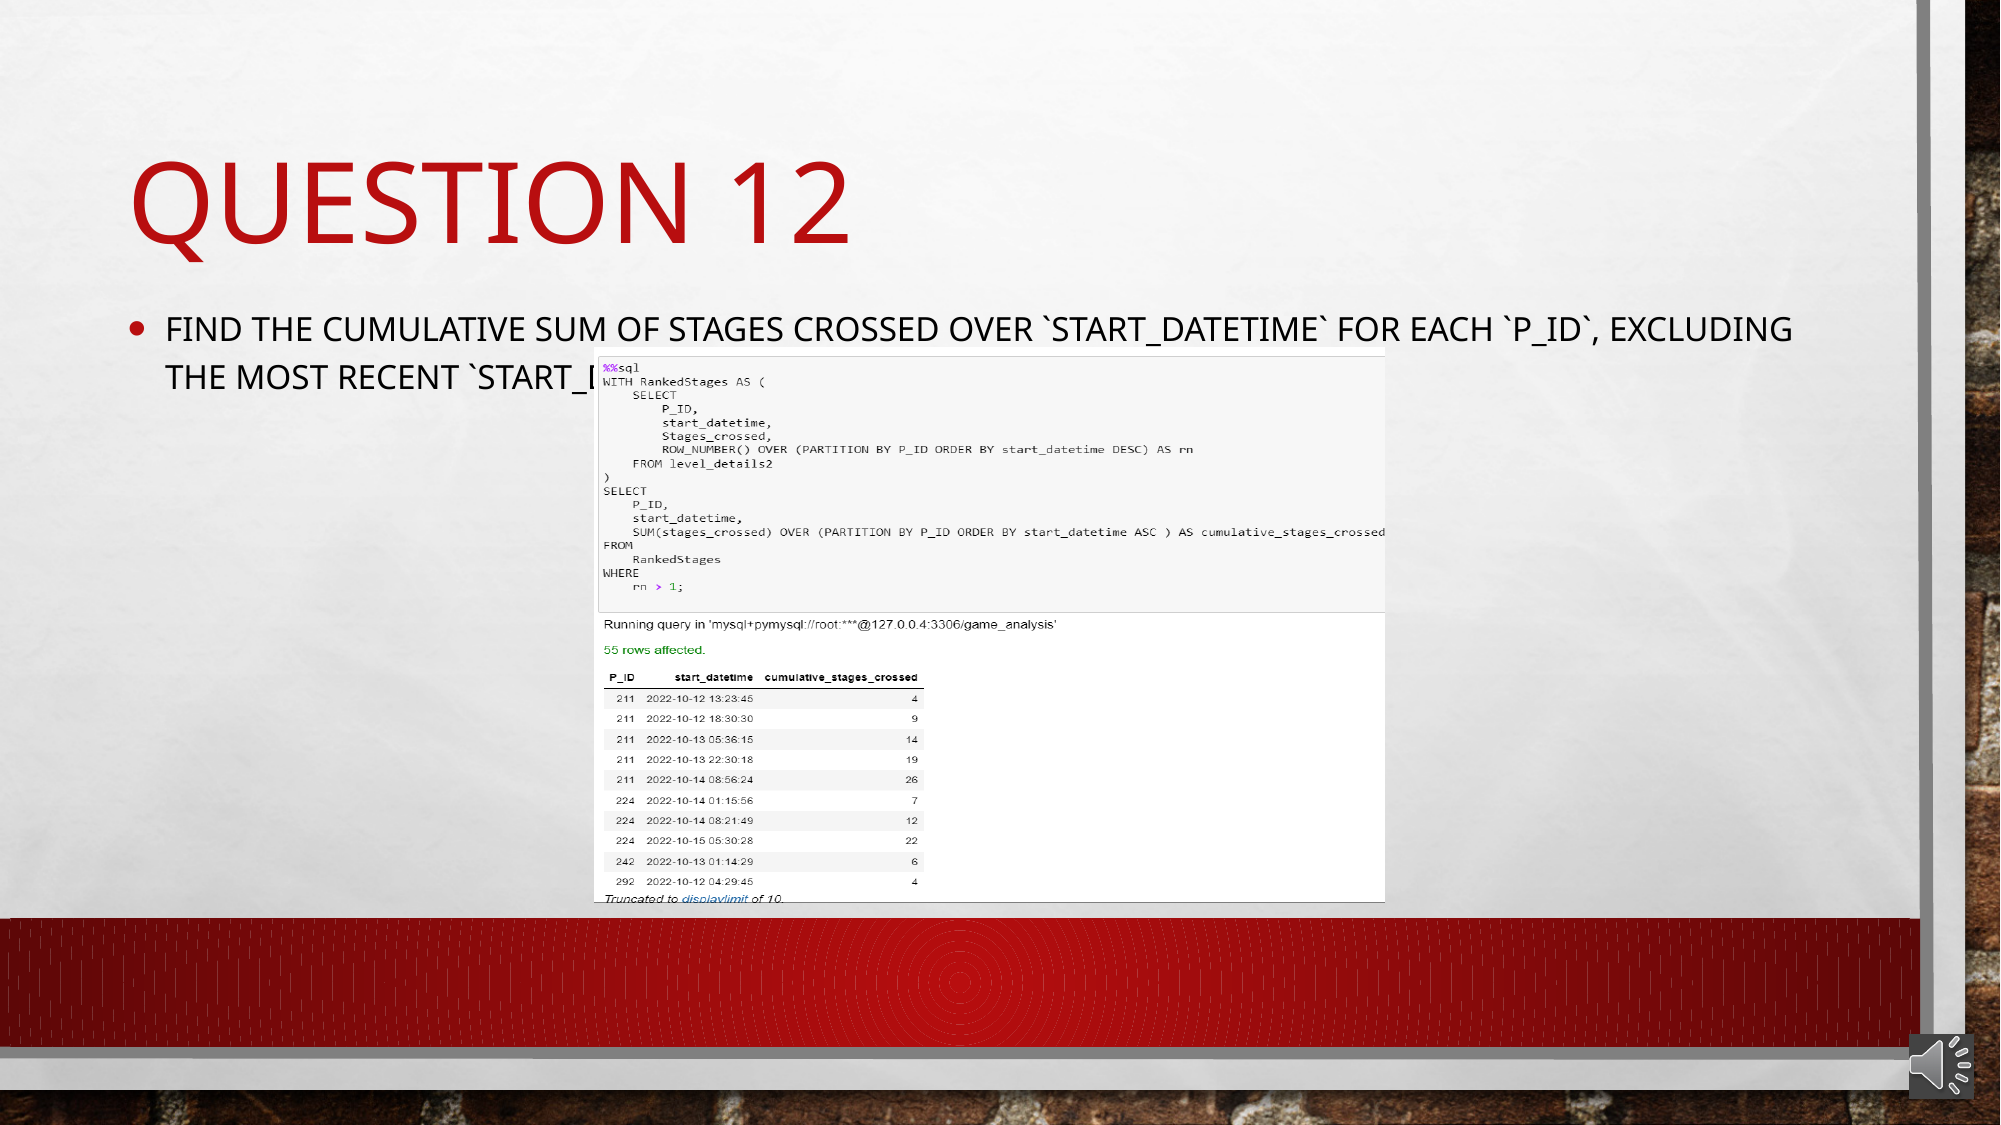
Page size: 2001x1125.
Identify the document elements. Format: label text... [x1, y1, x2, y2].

picture [0, 0, 2000, 1125]
list Find the cumulative sum of stages crossed over `start_datetime` for each `P_ID`, excluding the most recent `start_datetime`. [112, 297, 1818, 399]
title QUESTION 12 [112, 112, 1818, 297]
picture [594, 347, 1385, 903]
